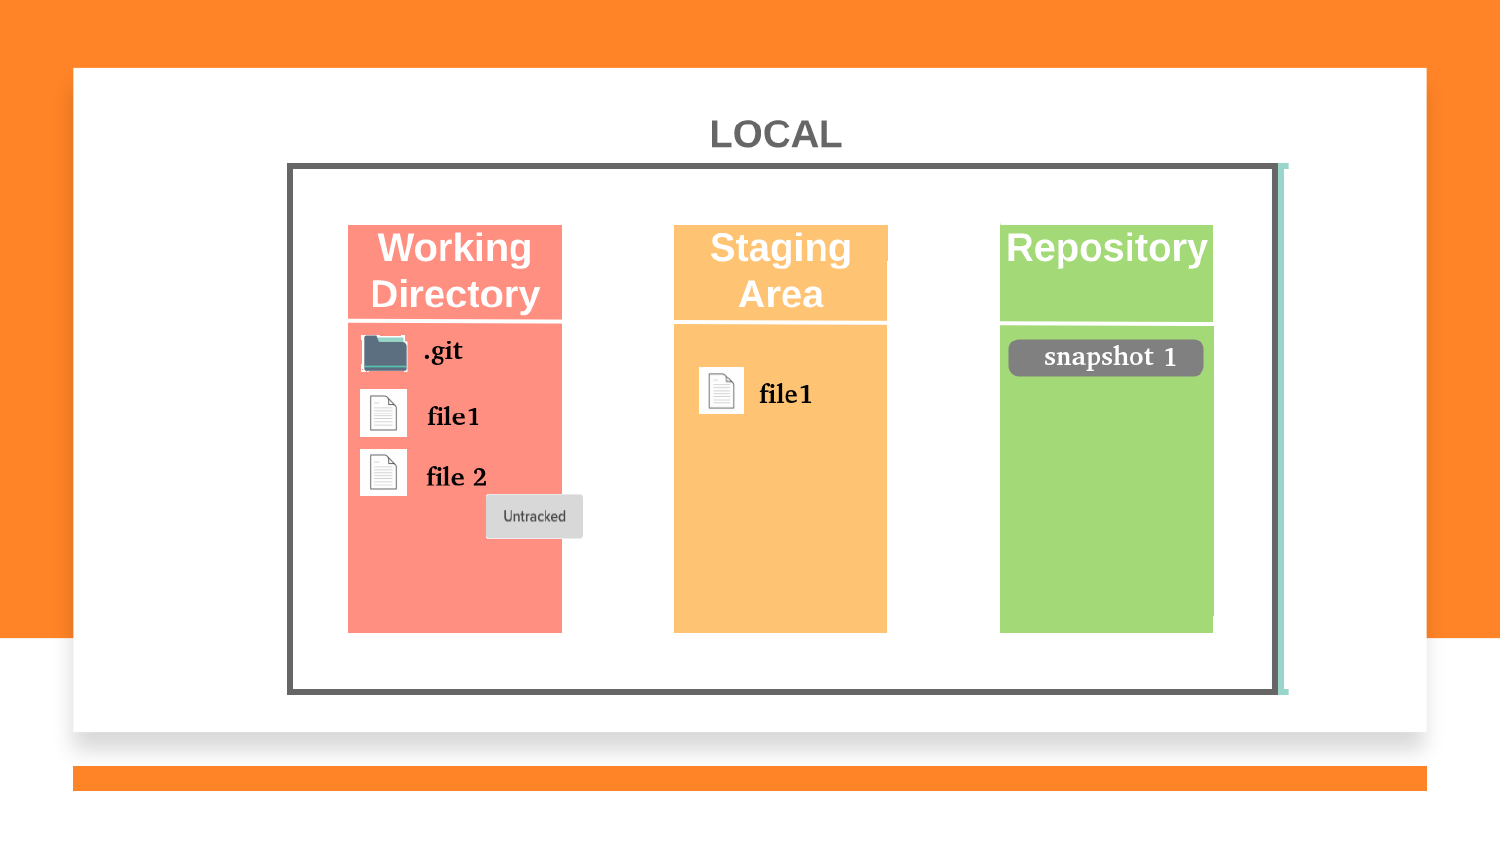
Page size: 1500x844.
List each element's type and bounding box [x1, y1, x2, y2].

picture [270, 88, 1289, 704]
text_box [0, 0, 1500, 639]
text_box [0, 639, 1500, 844]
text_box [73, 67, 1427, 733]
